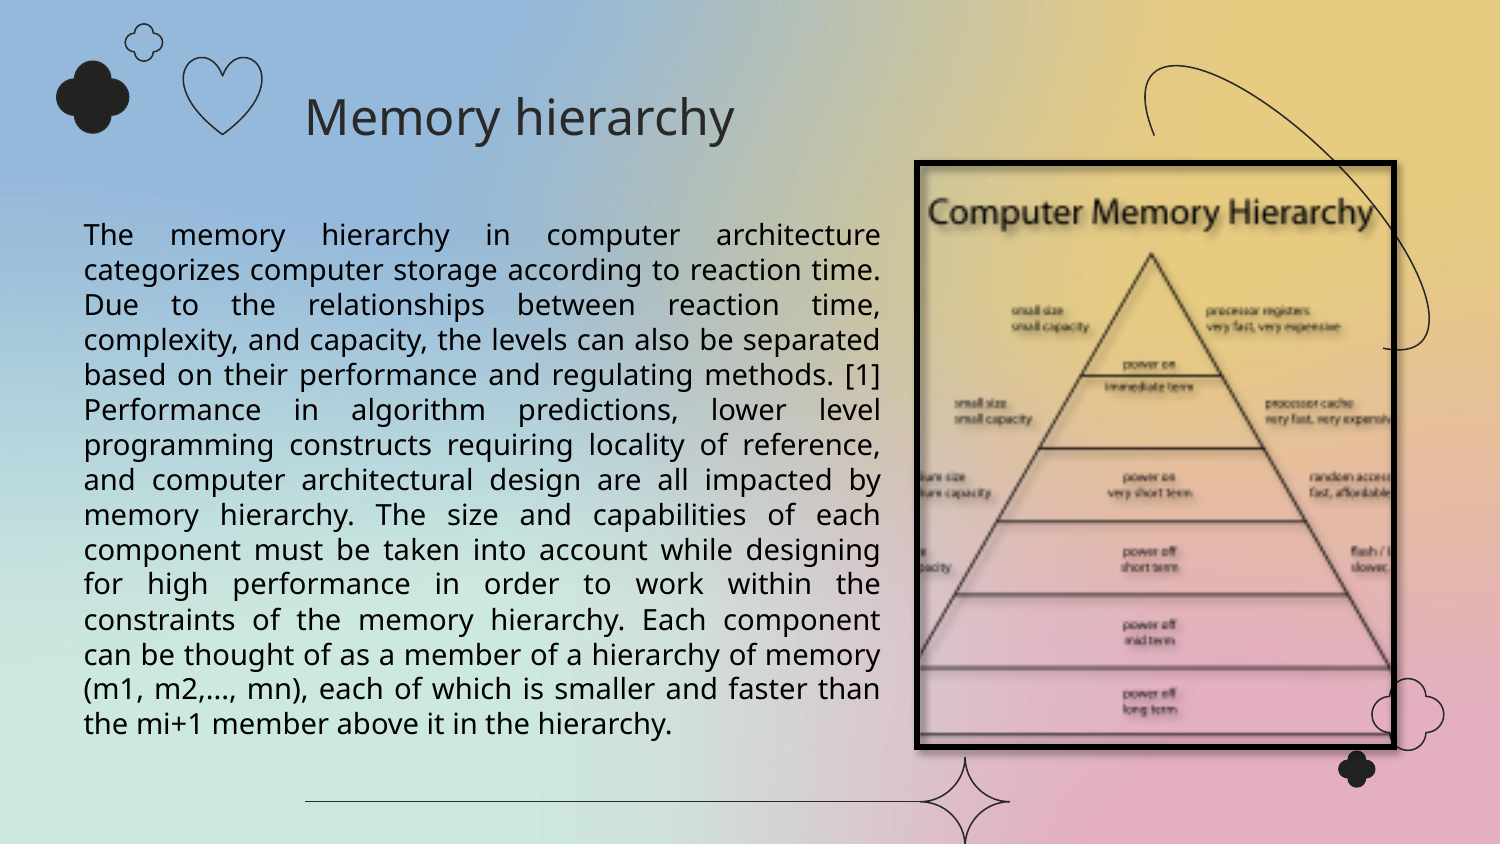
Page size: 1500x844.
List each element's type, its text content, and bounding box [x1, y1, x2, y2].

text_box [1406, 252, 1430, 350]
text_box [183, 57, 262, 135]
title Memory hierarchy [289, 70, 1096, 148]
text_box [305, 756, 1011, 844]
text_box The memory hierarchy in computer architecture categorizes computer storage according to reaction time. Due to the relationships between reaction time, complexity, and capacity, the levels can also be separated based on their performance and regulating methods. [1] Performance in algorithm predictions, lower level programming constructs requiring locality of reference, and computer architectural design are all impacted by memory hierarchy. The size and capabilities of each component must be taken into account while designing for high performance in order to work within the constraints of the memory hierarchy. Each component can be thought of as a member of a hierarchy of memory (m1, m2,..., mn), each of which is smaller and faster than the mi+1 member above it in the hierarchy. [68, 208, 897, 748]
picture [0, 0, 1500, 844]
text_box [1144, 65, 1332, 158]
